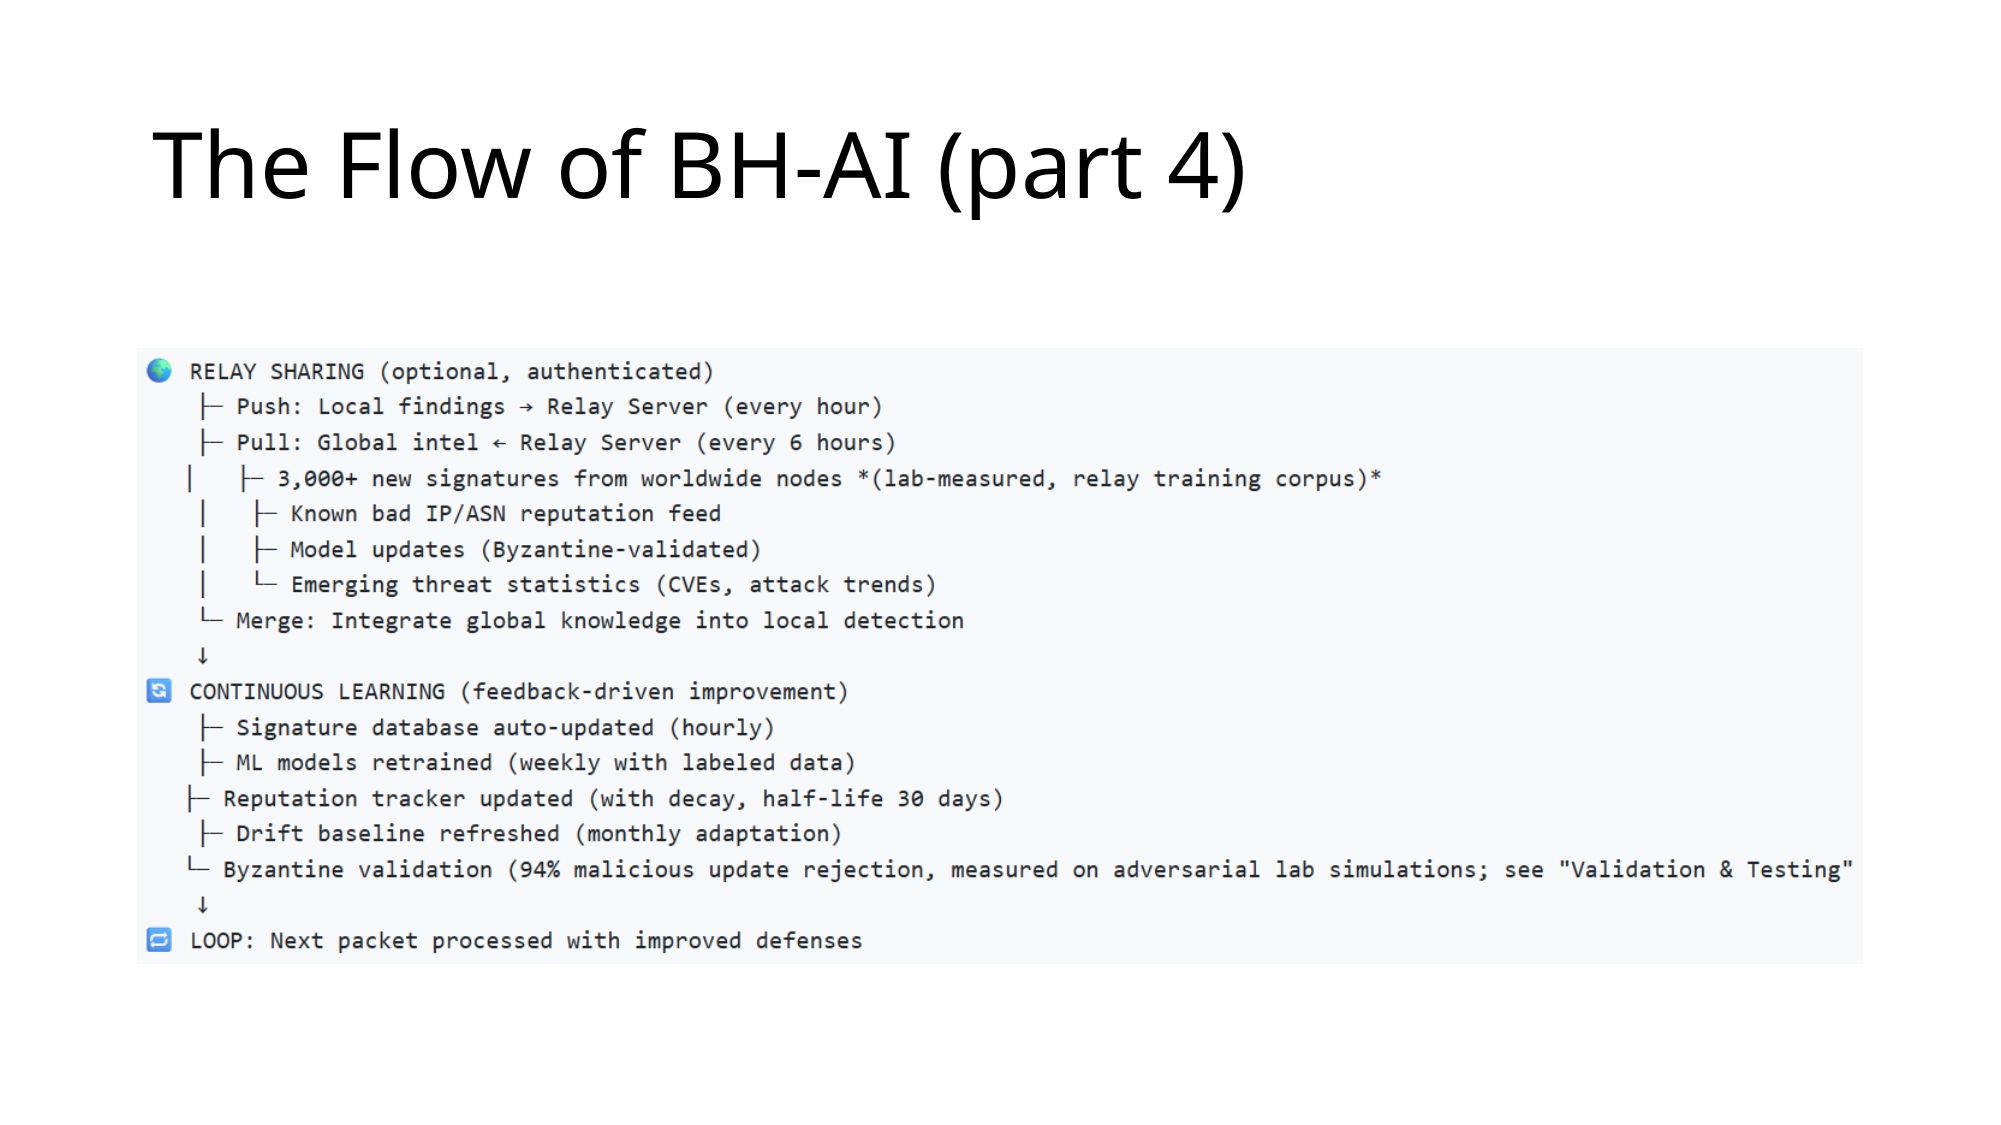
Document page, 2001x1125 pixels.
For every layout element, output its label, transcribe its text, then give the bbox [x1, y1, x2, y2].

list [137, 348, 1863, 964]
title The Flow of BH-AI (part 4) [137, 59, 1863, 278]
